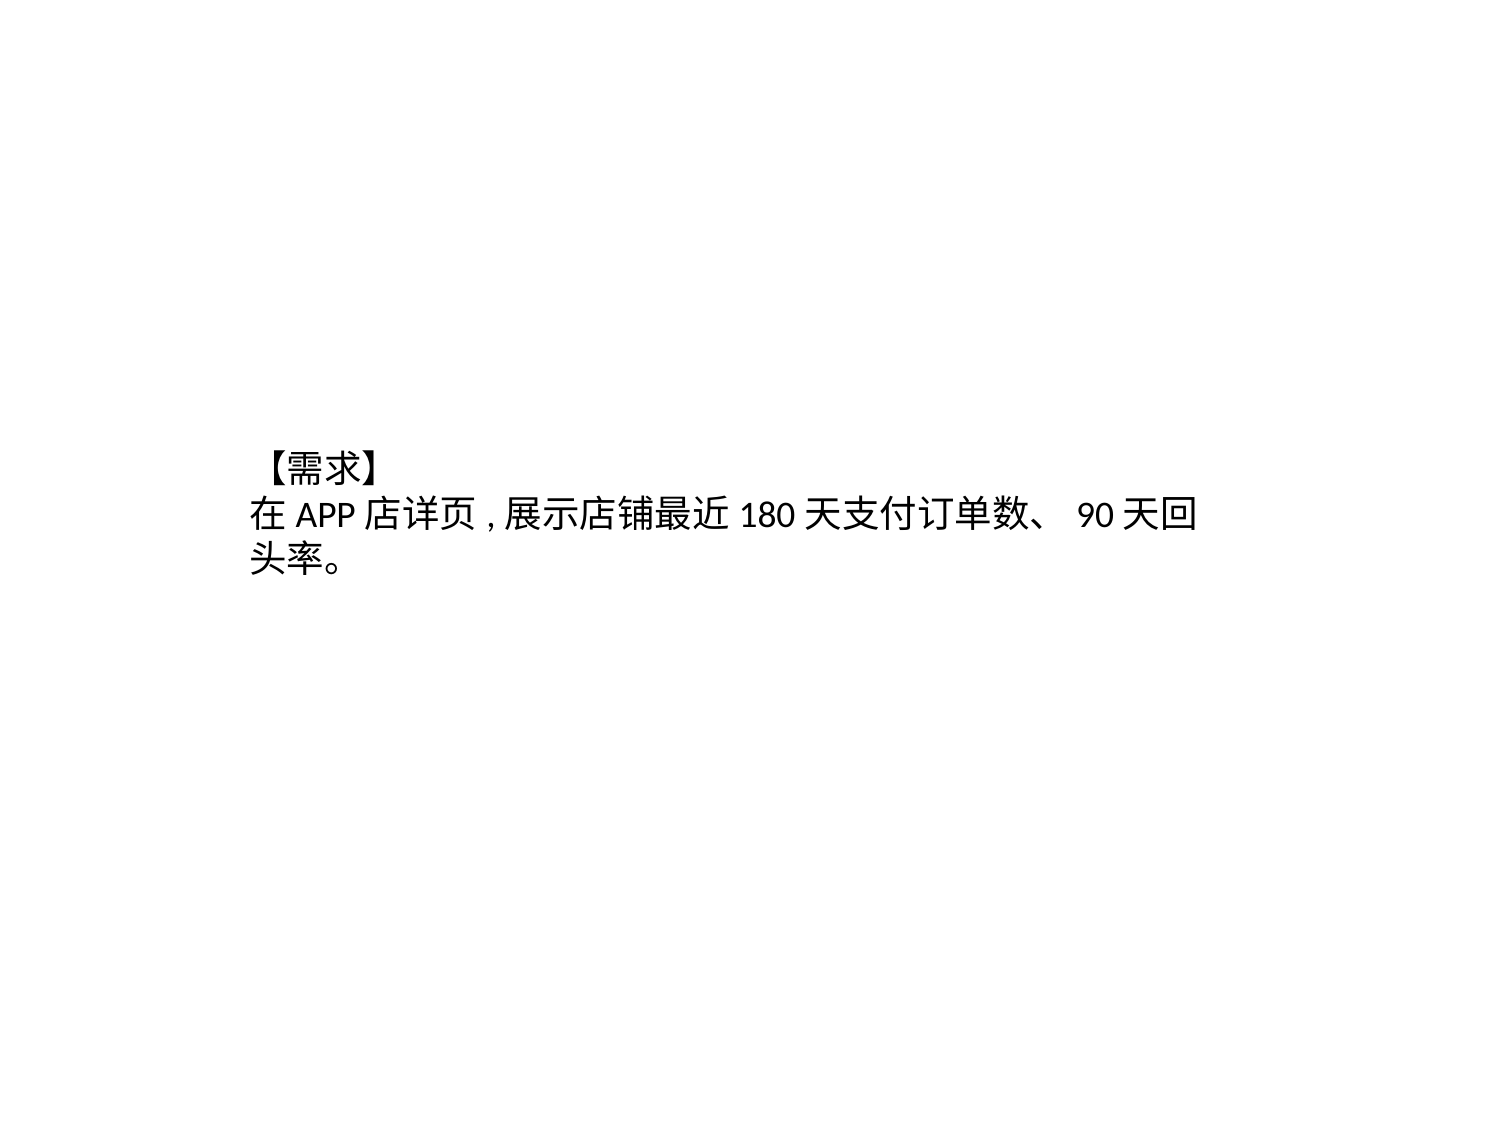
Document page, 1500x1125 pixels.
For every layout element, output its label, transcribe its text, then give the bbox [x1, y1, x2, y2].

text_box 【需求】 在APP店详页,展示店铺最近180天支付订单数、90天回头率。 [234, 437, 1242, 588]
